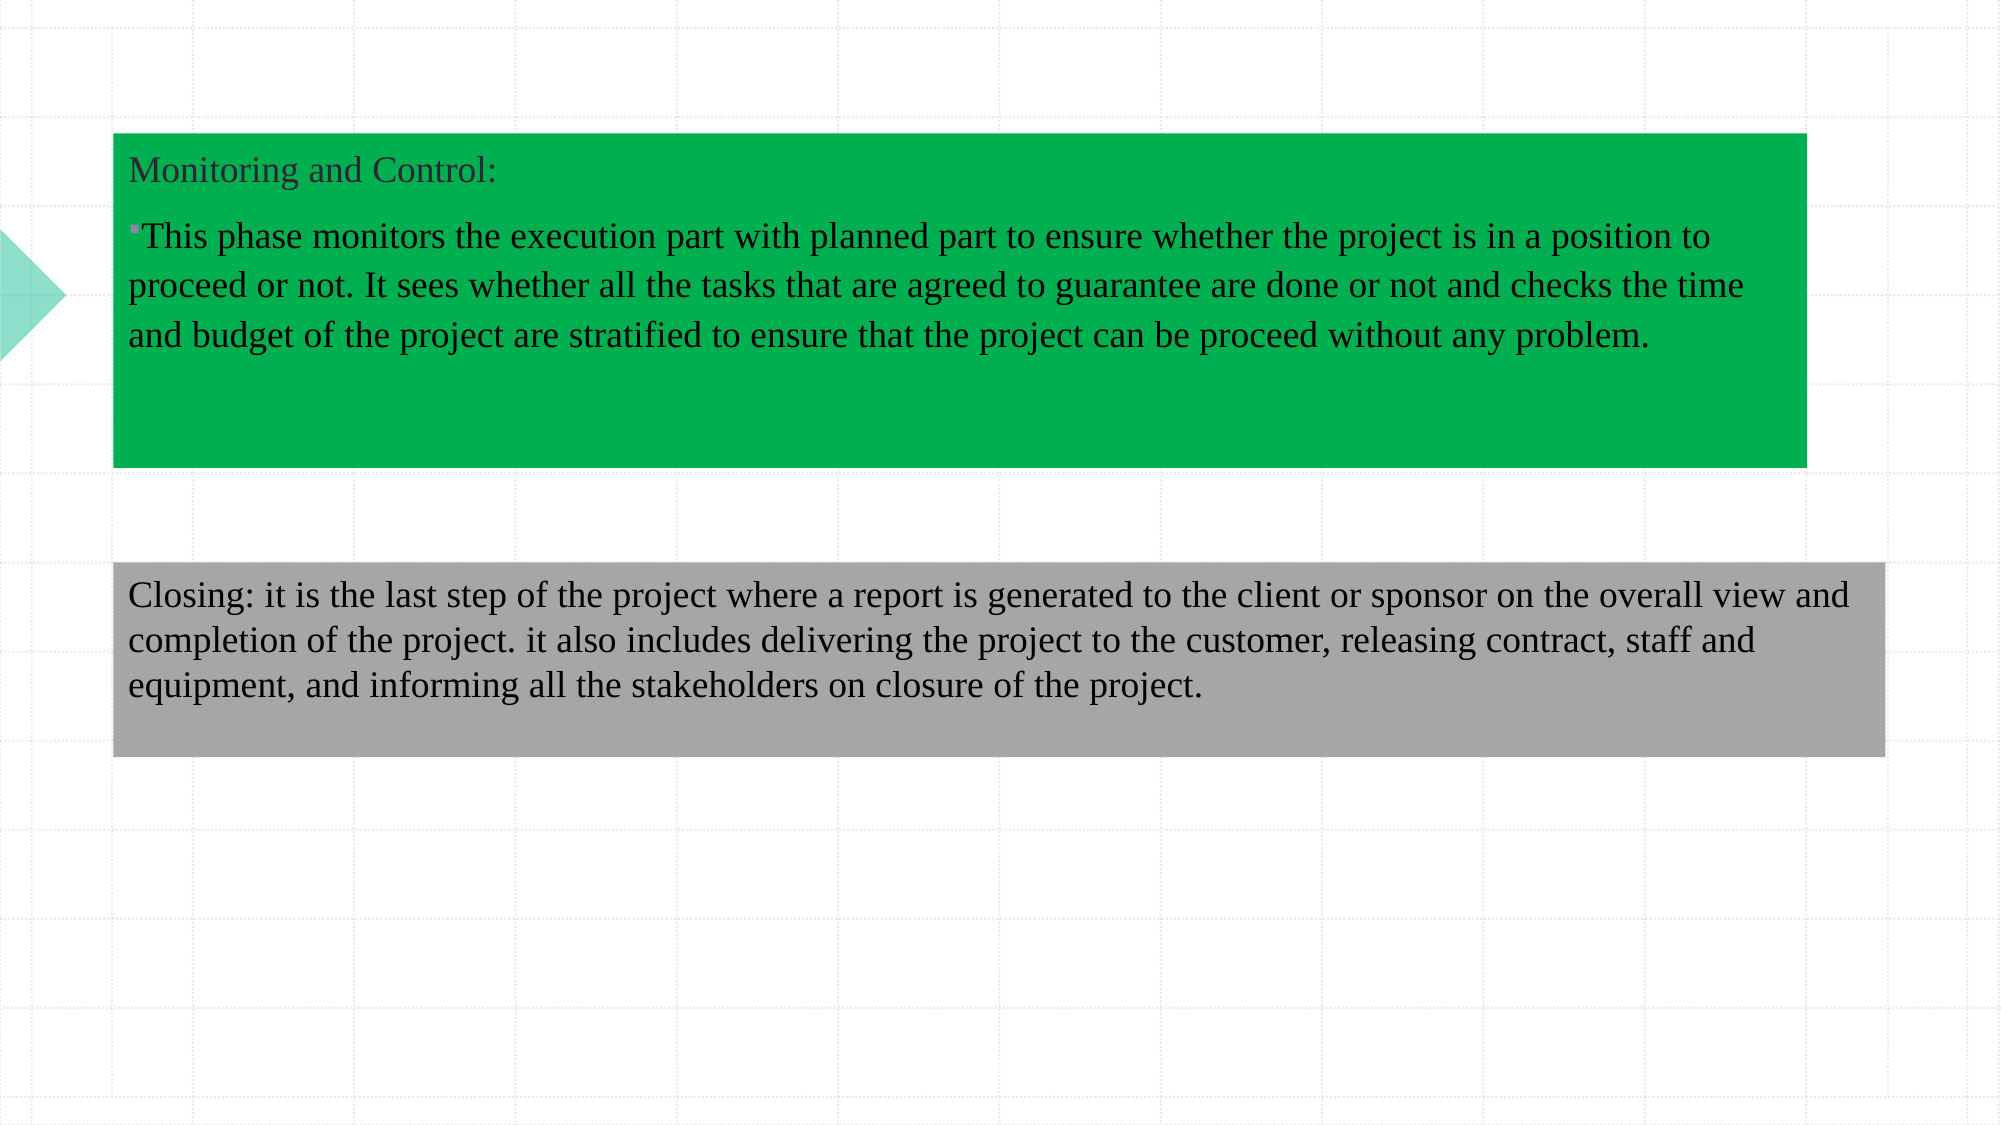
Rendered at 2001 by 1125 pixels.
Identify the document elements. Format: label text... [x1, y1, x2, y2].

text_box Closing: it is the last step of the project where a report is generated to the client or sponsor on the overall view and completion of the project. it also includes delivering the project to the customer, releasing contract, staff and equipment, and informing all the stakeholders on closure of the project. [113, 562, 1886, 758]
list Monitoring and Control: This phase monitors the execution part with planned part to ensure whether the project is in a position to proceed or not. It sees whether all the tasks that are agreed to guarantee are done or not and checks the time and budget of the project are stratified to ensure that the project can be proceed without any problem. [113, 133, 1808, 468]
